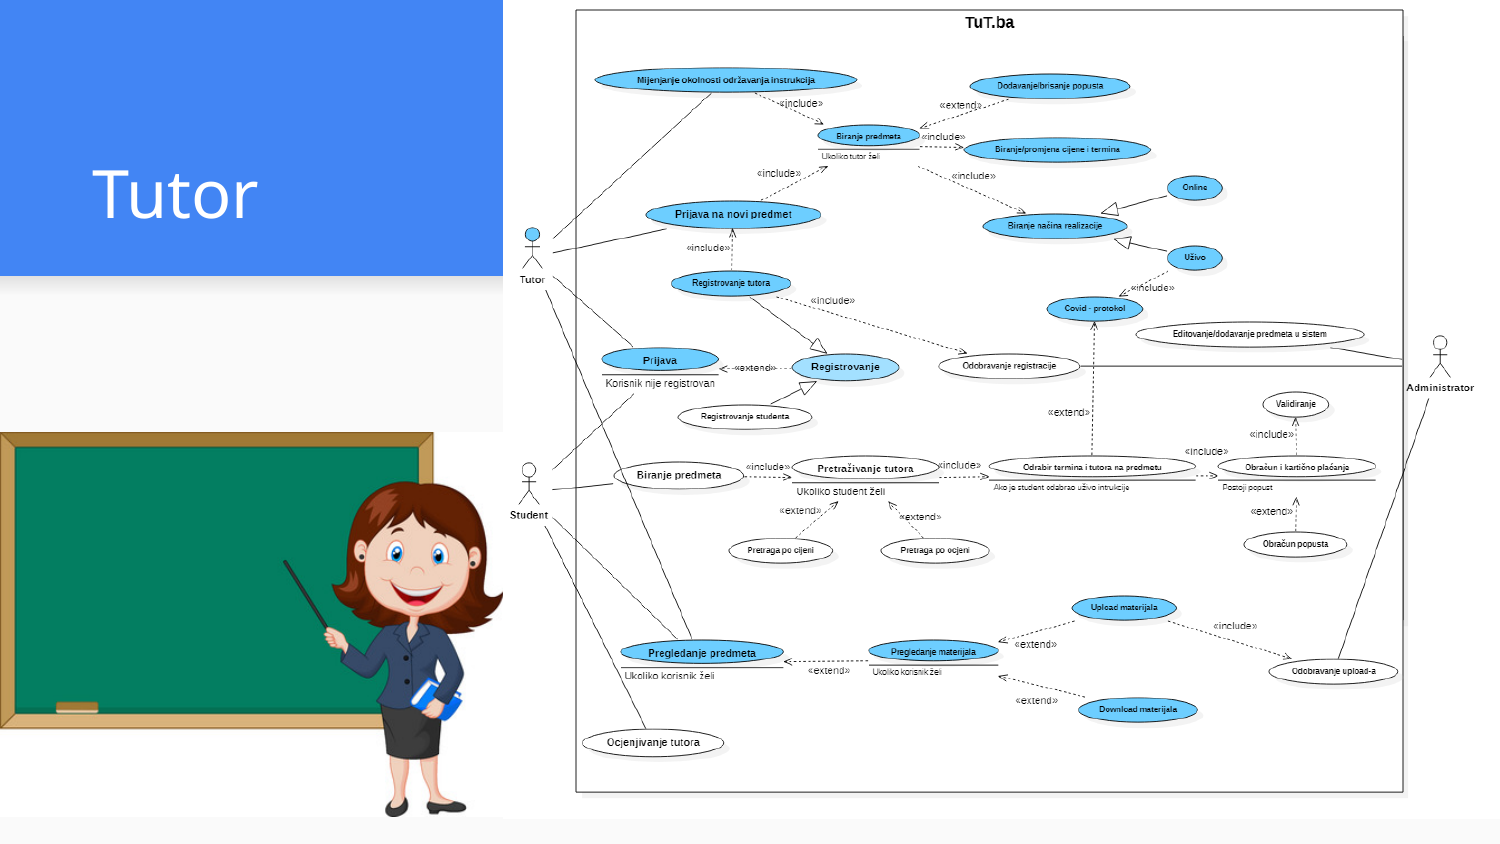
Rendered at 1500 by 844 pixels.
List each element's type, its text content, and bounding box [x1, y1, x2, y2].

picture [0, 0, 1500, 819]
title Tutor [77, 121, 498, 248]
